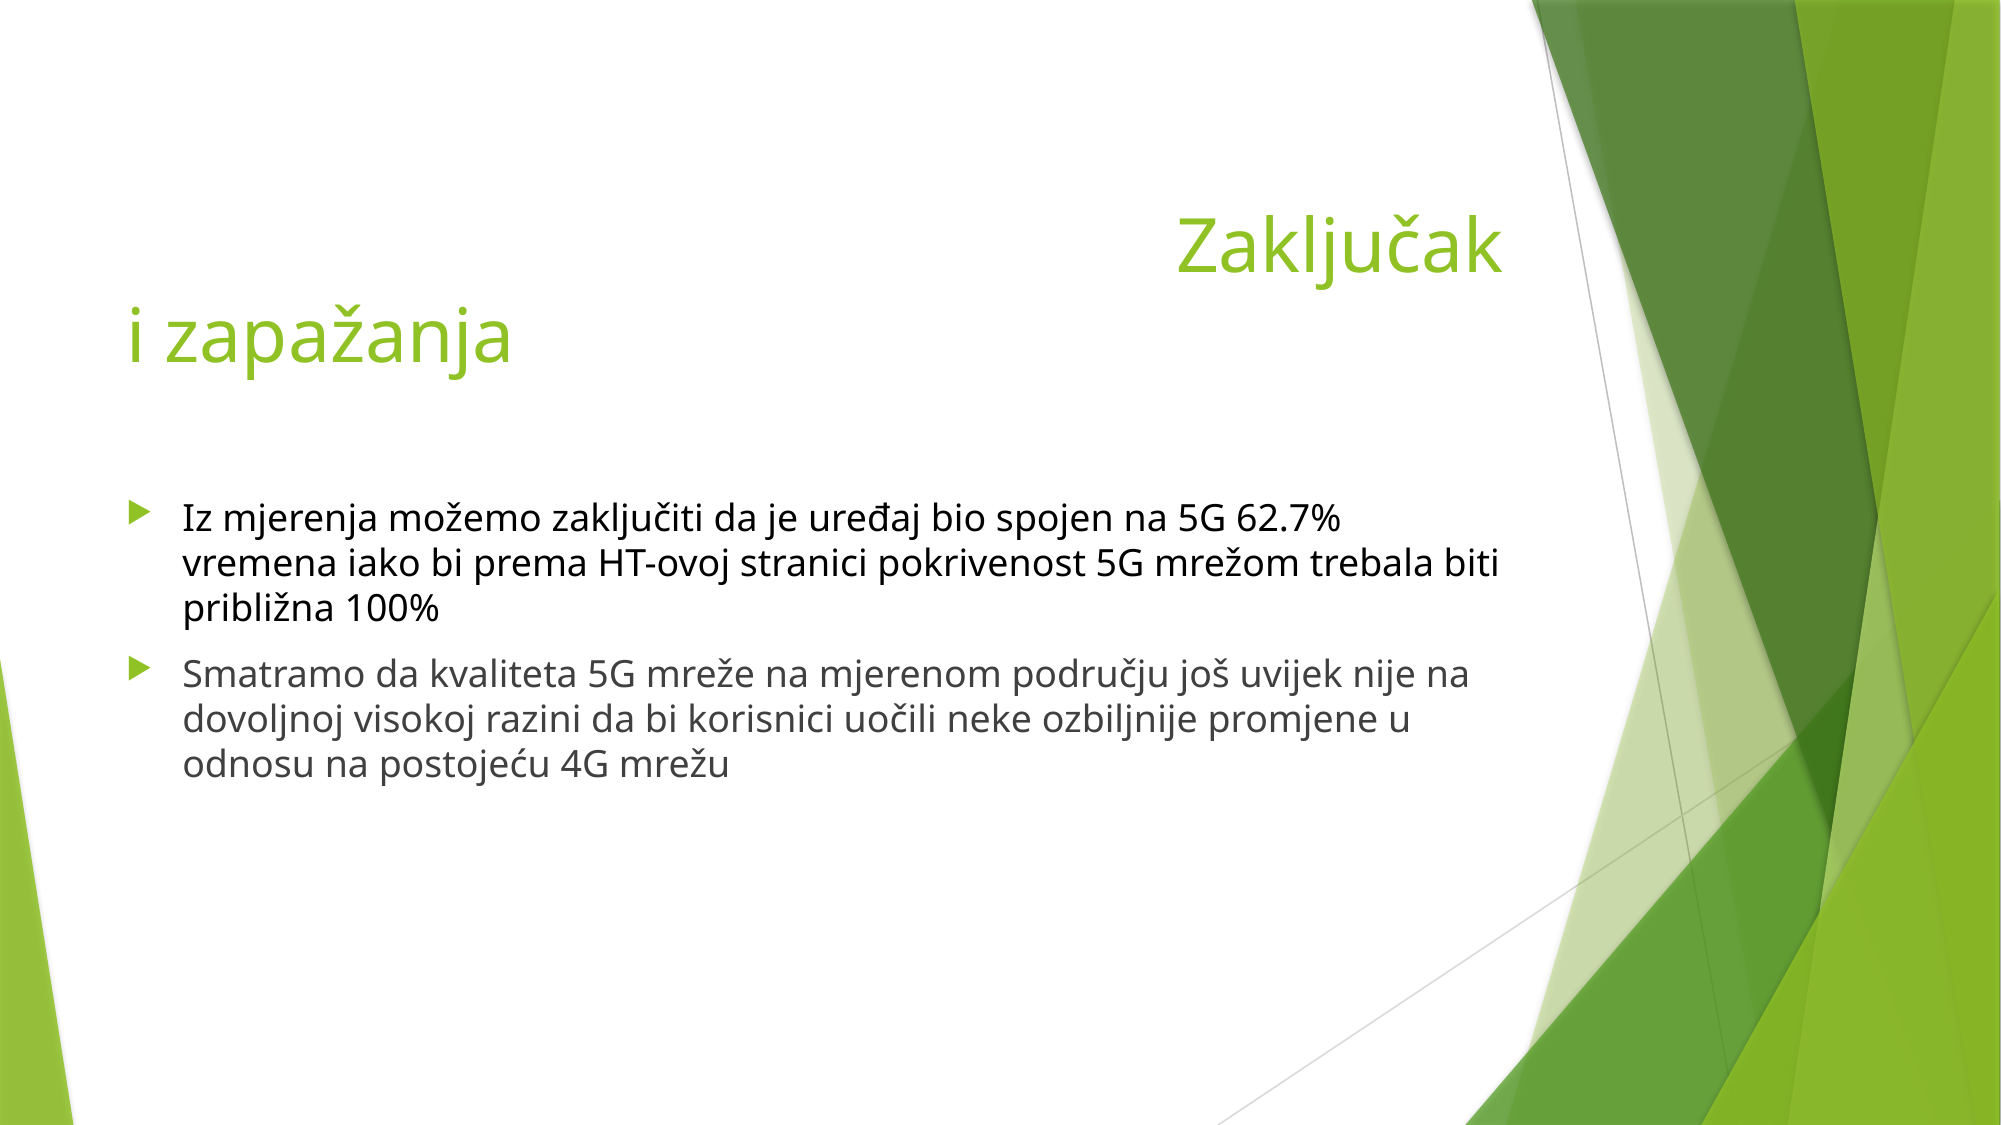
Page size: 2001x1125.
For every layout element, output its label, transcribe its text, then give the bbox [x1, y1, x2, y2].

list Iz mjerenja možemo zaključiti da je uređaj bio spojen na 5G 62.7% vremena iako bi prema HT-ovoj stranici pokrivenost 5G mrežom trebala biti približna 100% Smatramo da kvaliteta 5G mreže na mjerenom području još uvijek nije na dovoljnoj visokoj razini da bi korisnici uočili neke ozbiljnije promjene u odnosu na postojeću 4G mrežu [111, 354, 1522, 992]
title Zaključak i zapažanja [111, 99, 1522, 317]
